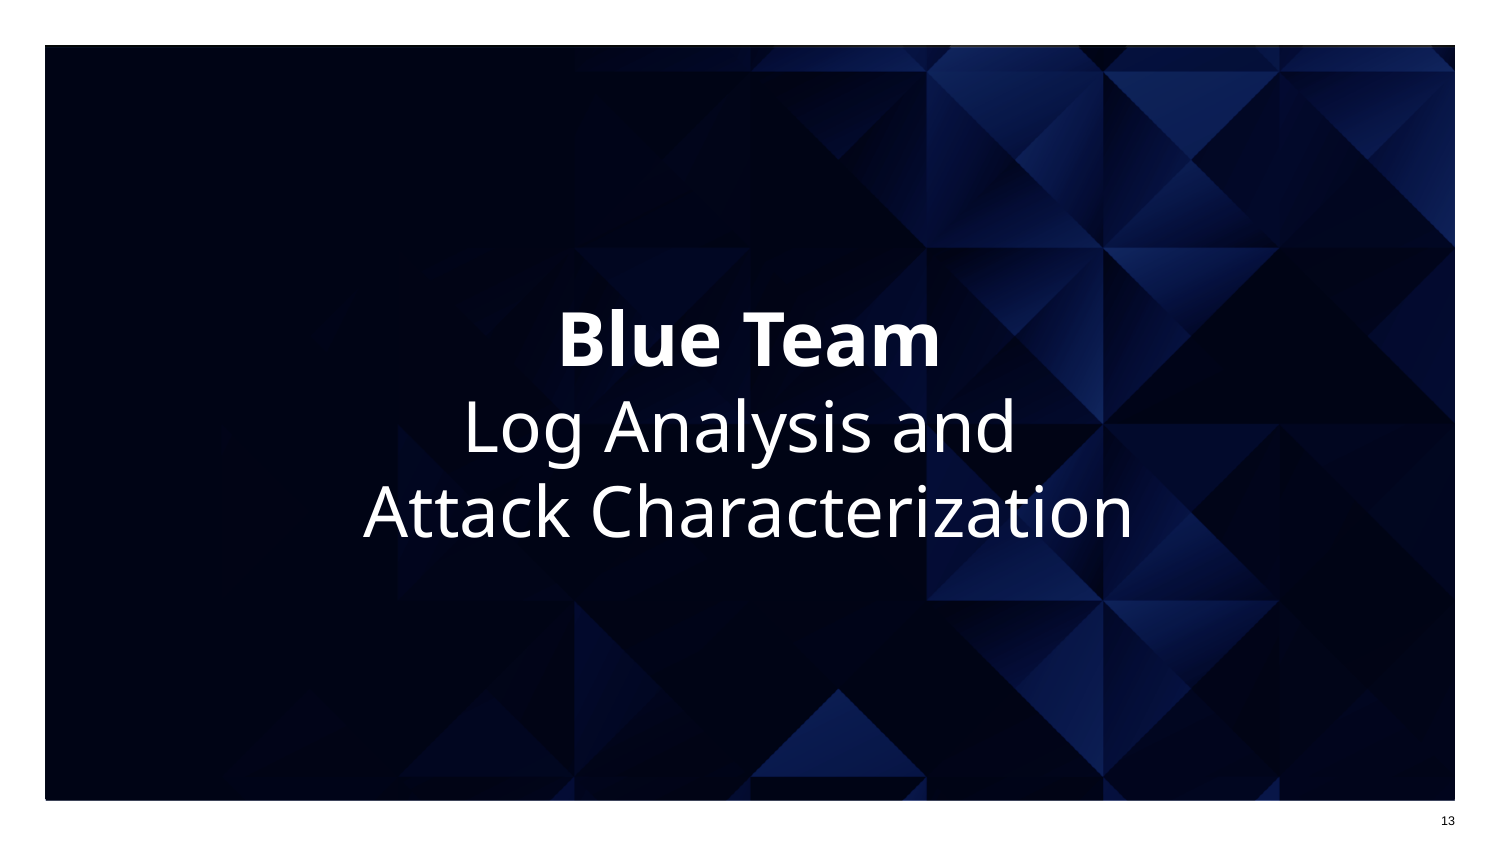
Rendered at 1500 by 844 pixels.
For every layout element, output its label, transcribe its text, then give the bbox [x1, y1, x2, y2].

picture [44, 45, 1456, 802]
text_box ‹#› [1411, 813, 1455, 831]
